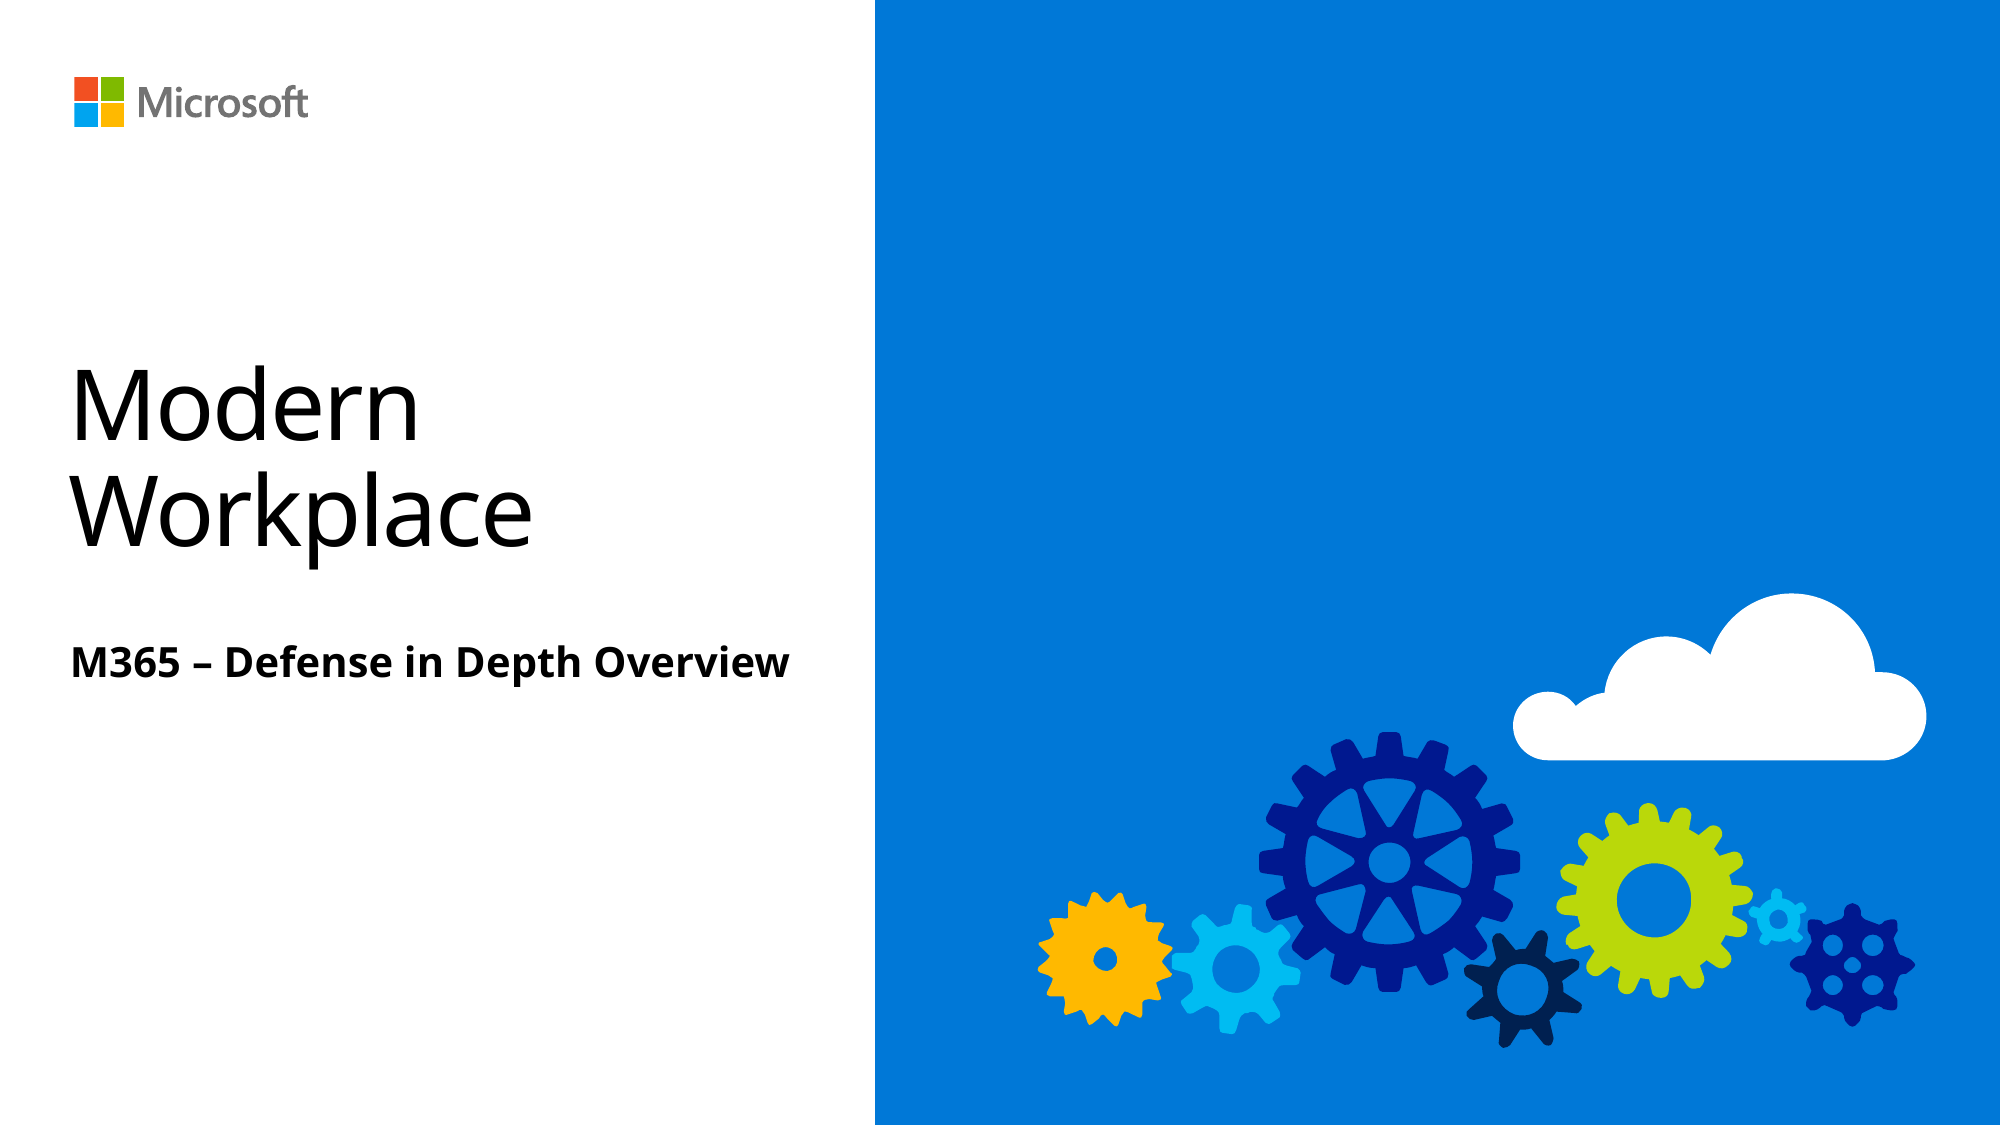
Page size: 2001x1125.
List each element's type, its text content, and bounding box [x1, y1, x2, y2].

title Modern Workplace [44, 340, 839, 623]
list M365 – Defense in Depth Overview [43, 623, 929, 1125]
